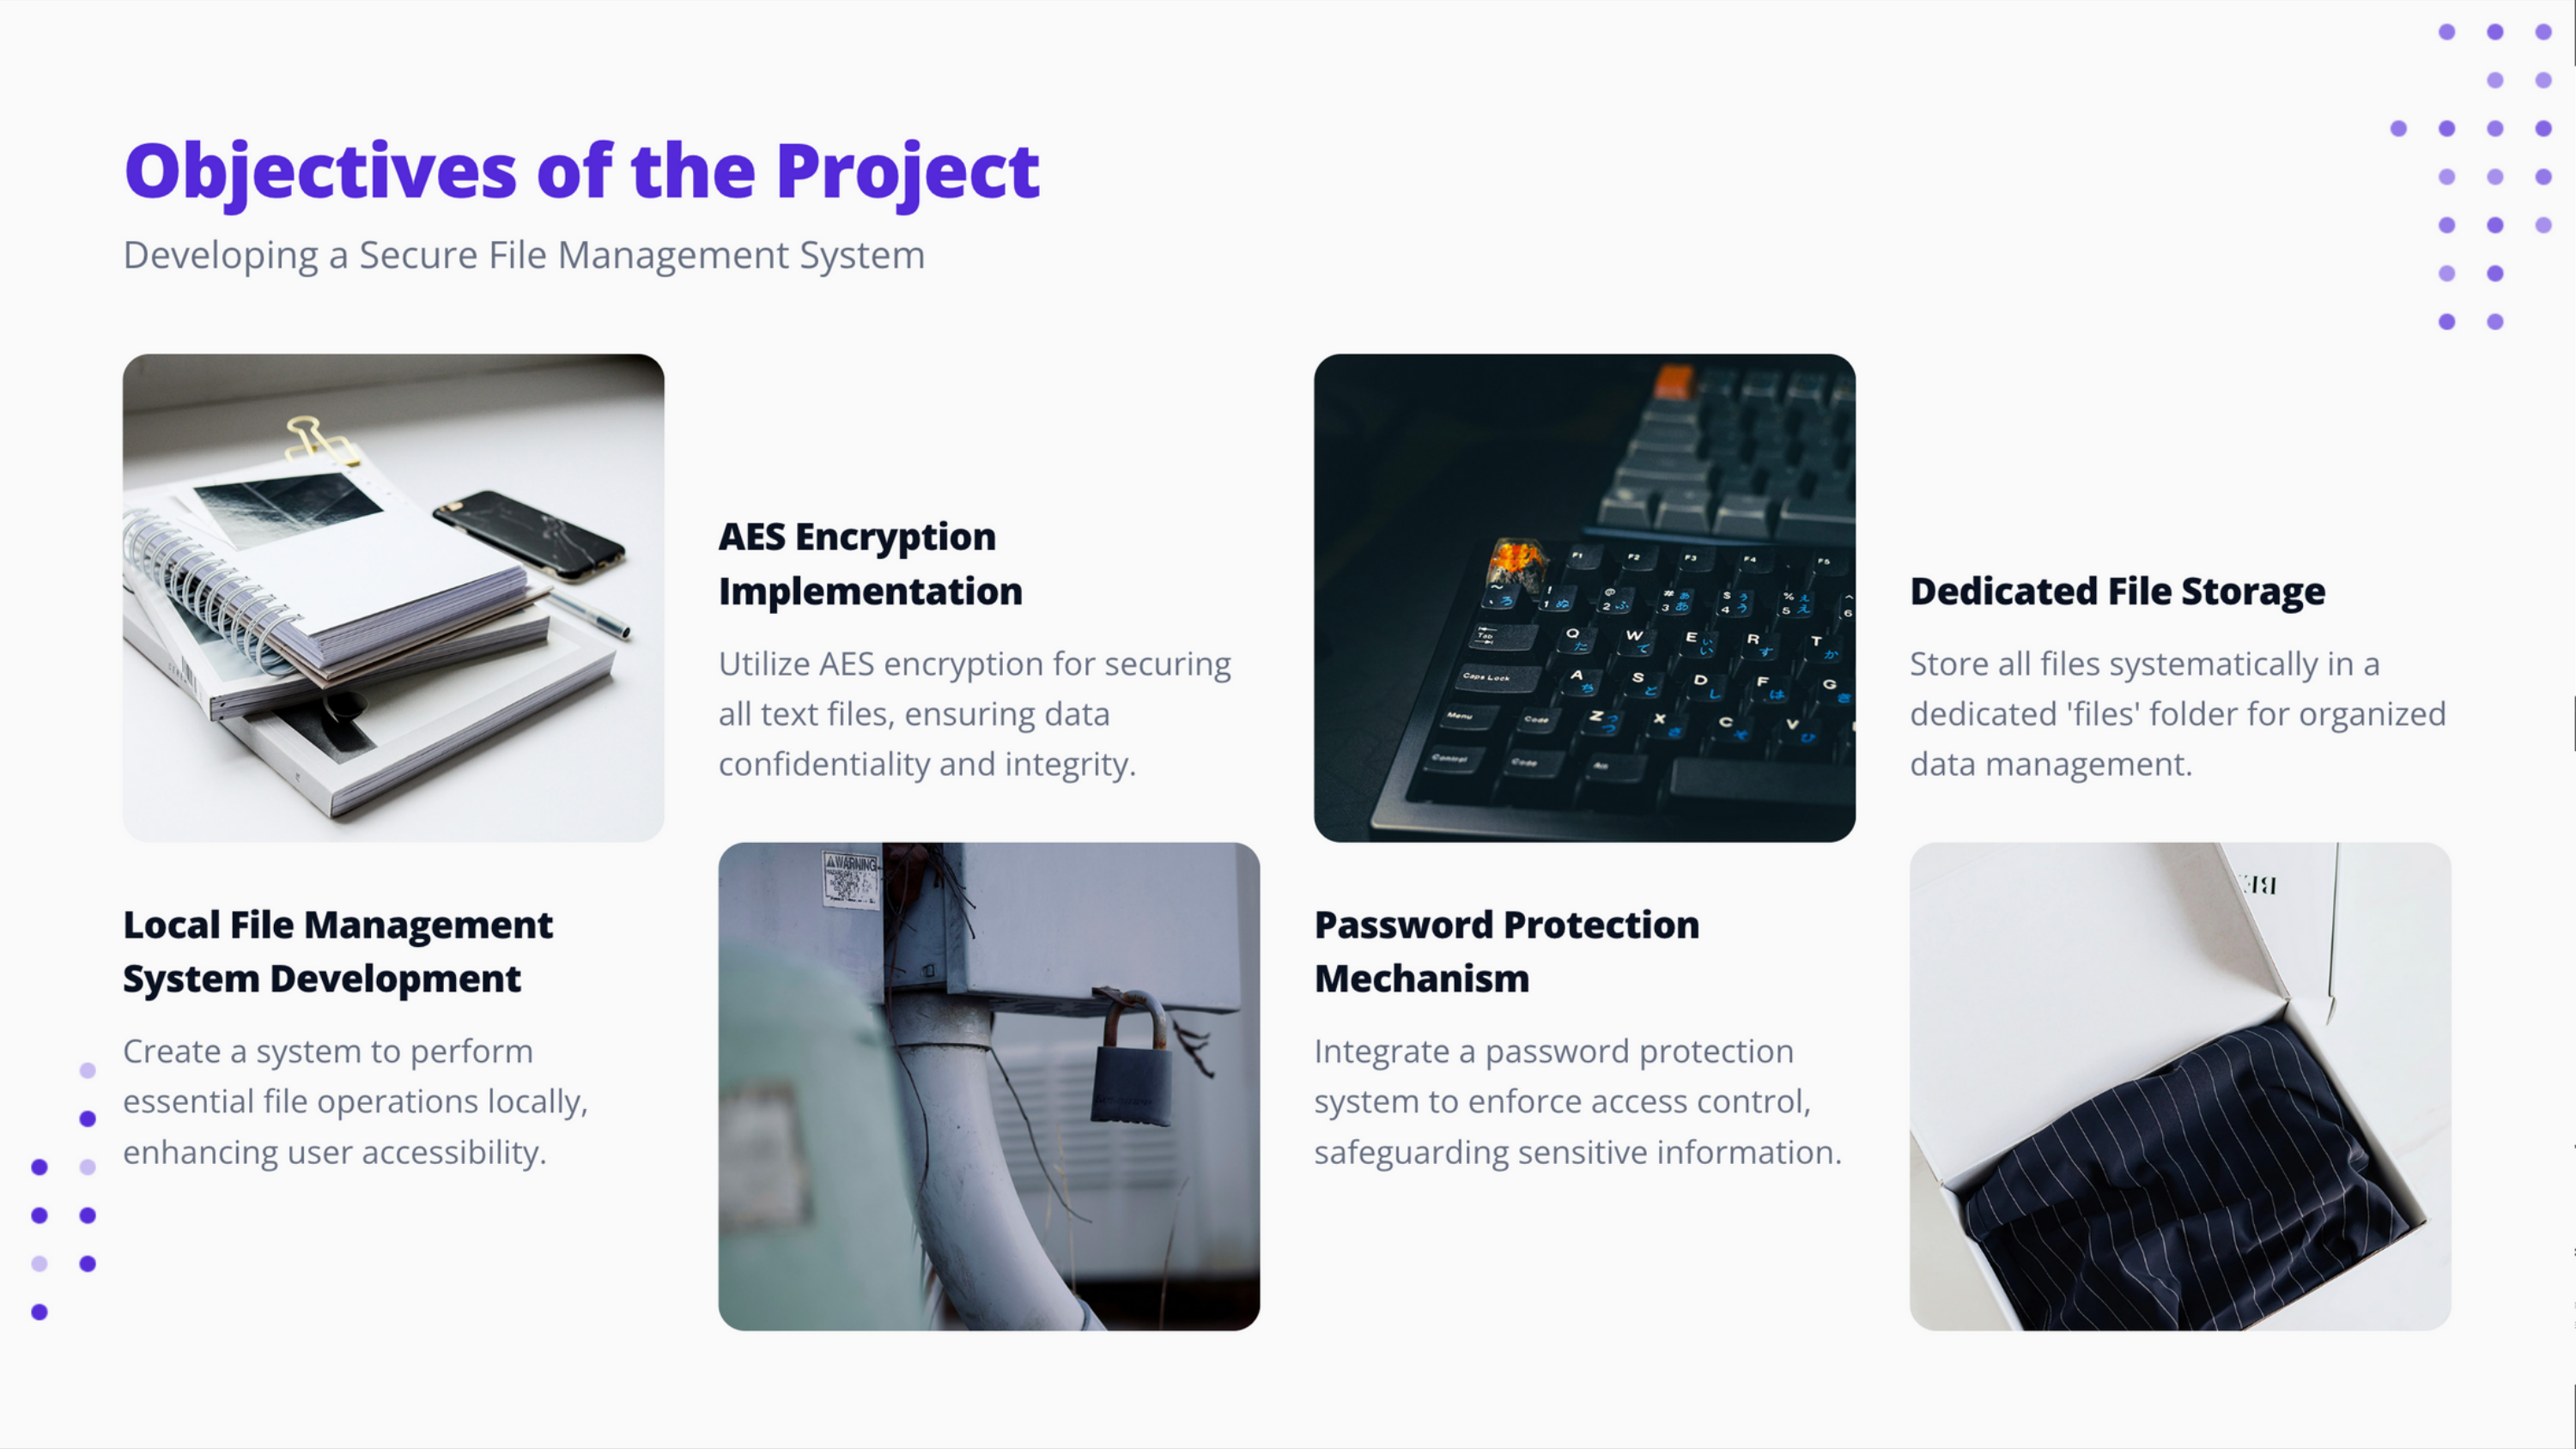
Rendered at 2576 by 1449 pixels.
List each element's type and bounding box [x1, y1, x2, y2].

text_box [0, 0, 2576, 1449]
